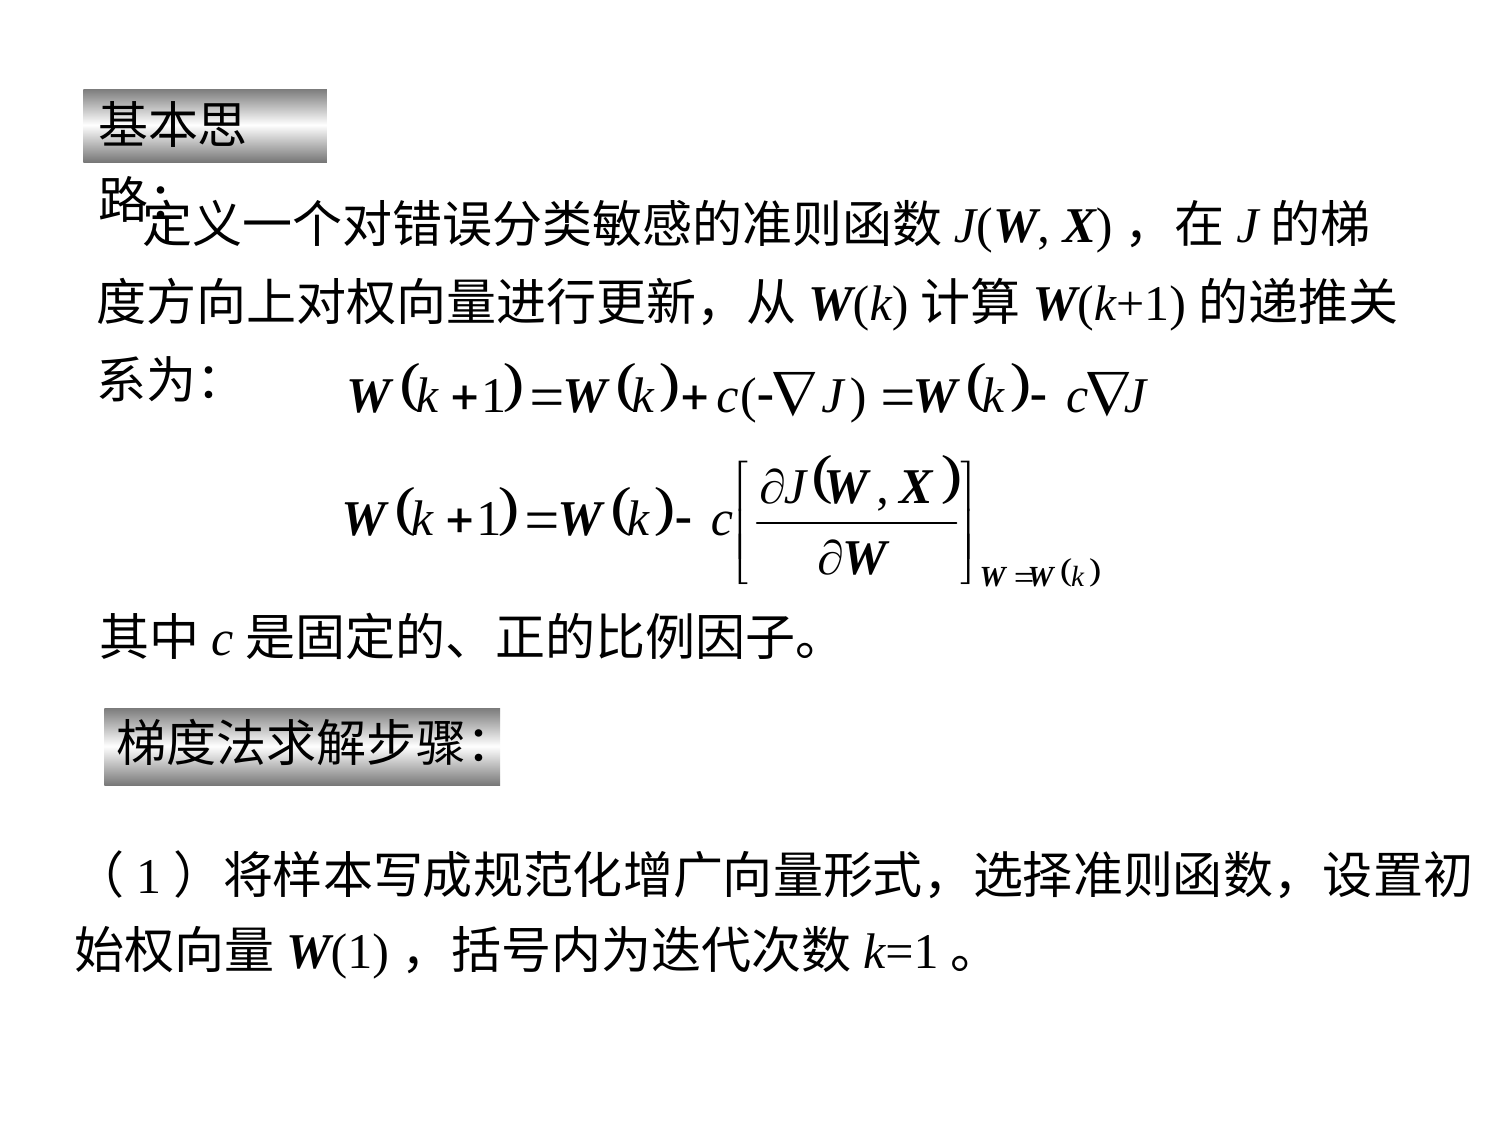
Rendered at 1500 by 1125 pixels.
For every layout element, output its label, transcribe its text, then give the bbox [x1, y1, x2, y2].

text_box 定义一个对错误分类敏感的准则函数J(W, X)，在J的梯度方向上对权向量进行更新，从W(k)计算W(k+1)的递推关系为： [81, 167, 1436, 416]
text_box 其中c是固定的、正的比例因子。 [84, 582, 876, 673]
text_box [101, 704, 562, 786]
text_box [343, 361, 1160, 434]
text_box （1）将样本写成规范化增广向量形式，选择准则函数，设置初始权向量W(1)，括号内为迭代次数k=1。 [59, 820, 1500, 986]
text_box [83, 71, 344, 163]
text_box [338, 451, 1106, 603]
